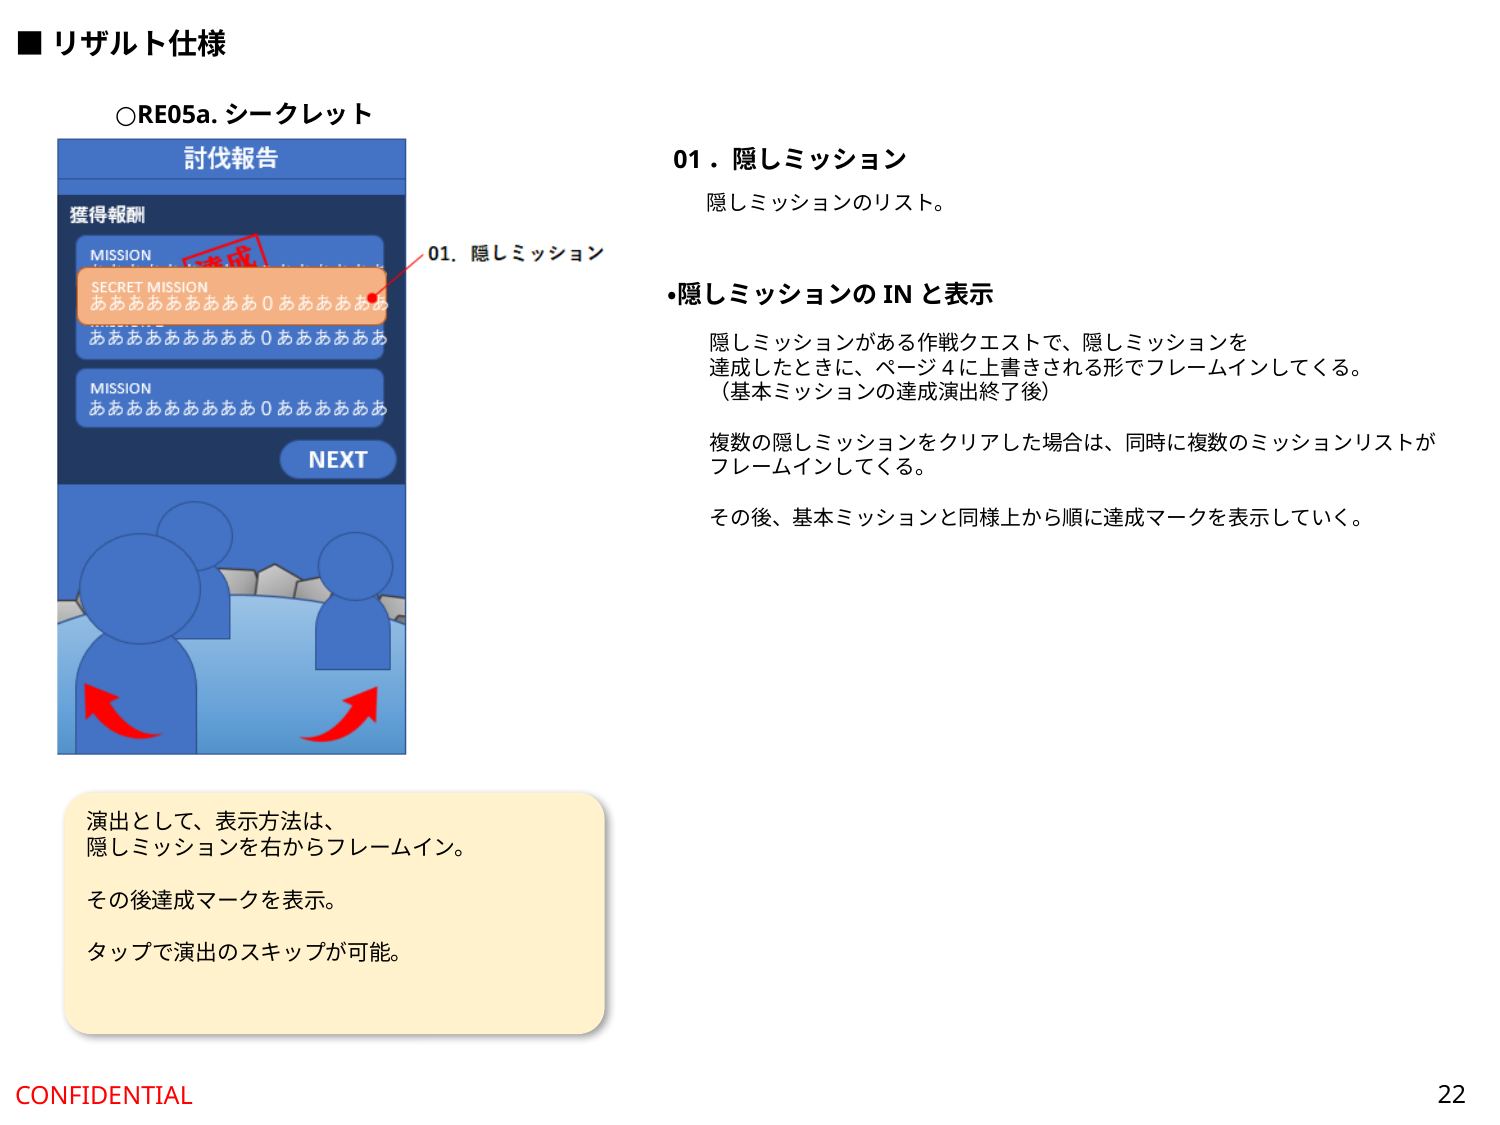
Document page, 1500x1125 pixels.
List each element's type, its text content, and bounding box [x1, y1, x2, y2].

text_box ○RE05a.シークレット [100, 90, 390, 131]
slide_number 22 [1143, 1065, 1482, 1125]
text_box 演出として、表示方法は、 隠しミッションを右からフレームイン。 その後達成マークを表示。 タップで演出のスキップが可能。 [63, 791, 606, 1036]
text_box ■リザルト仕様 [0, 17, 242, 68]
footer CONFIDENTIAL [0, 1065, 507, 1125]
text_box 01．隠しミッション [658, 136, 923, 182]
text_box 隠しミッションがある作戦クエストで、隠しミッションを 達成したときに、ページ4に上書きされる形でフレームインしてくる。 （基本ミッションの達成演出終了後） 複数の隠しミッションをクリアした場合は、同時に複数のミッションリストが フレームインしてくる。 その後、基本ミッションと同様上から順に達成マークを表示していく。 [695, 321, 1452, 537]
picture [51, 131, 618, 760]
text_box 隠しミッションのリスト。 [692, 181, 971, 222]
text_box ・隠しミッションのINと表示 [653, 271, 1010, 317]
